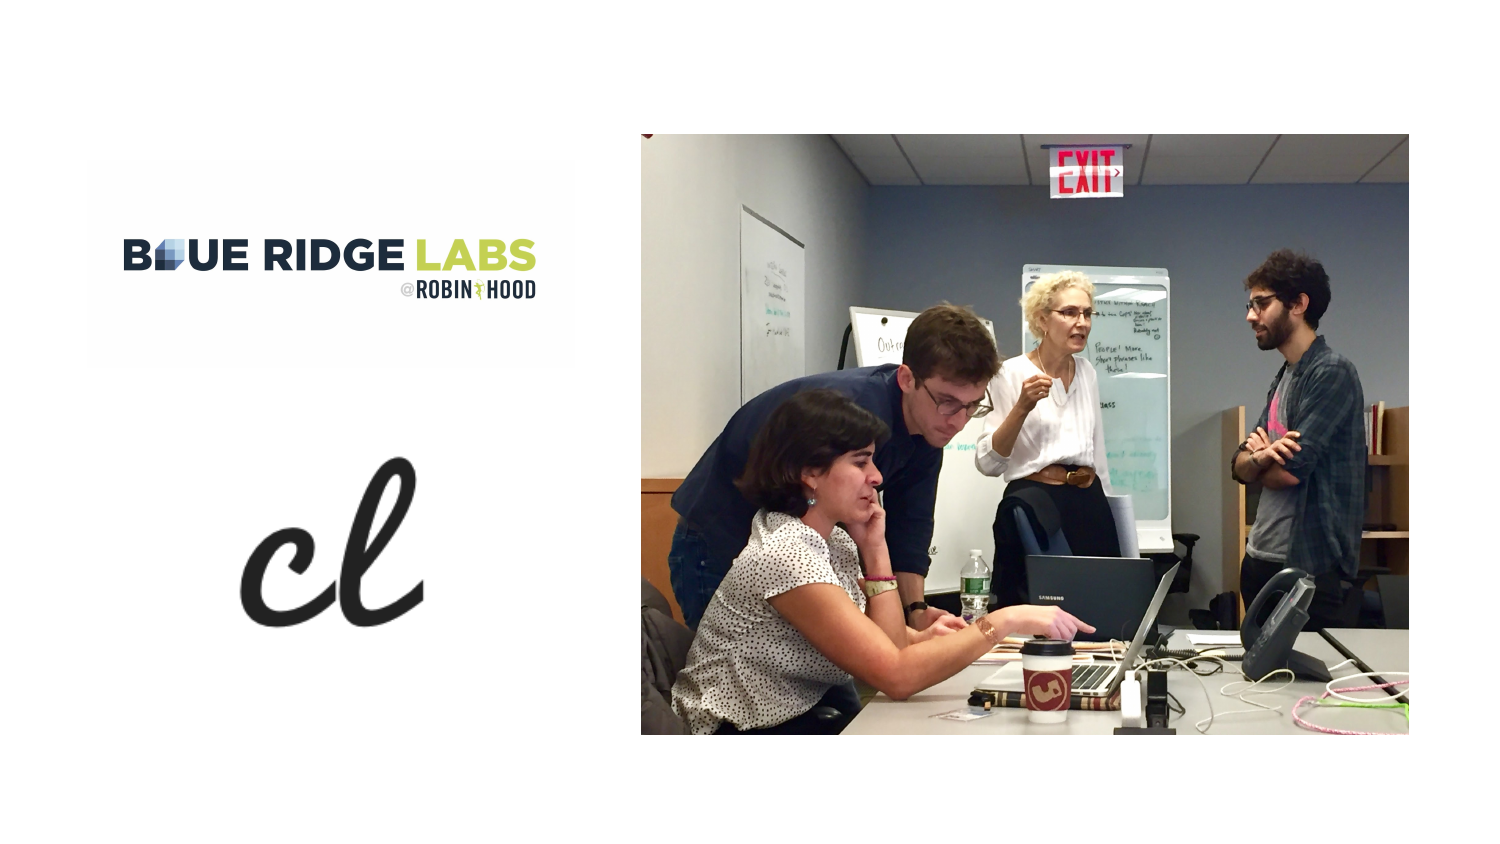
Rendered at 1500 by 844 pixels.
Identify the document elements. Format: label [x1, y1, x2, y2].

picture [176, 421, 487, 732]
picture [87, 160, 575, 368]
picture [641, 134, 1409, 735]
